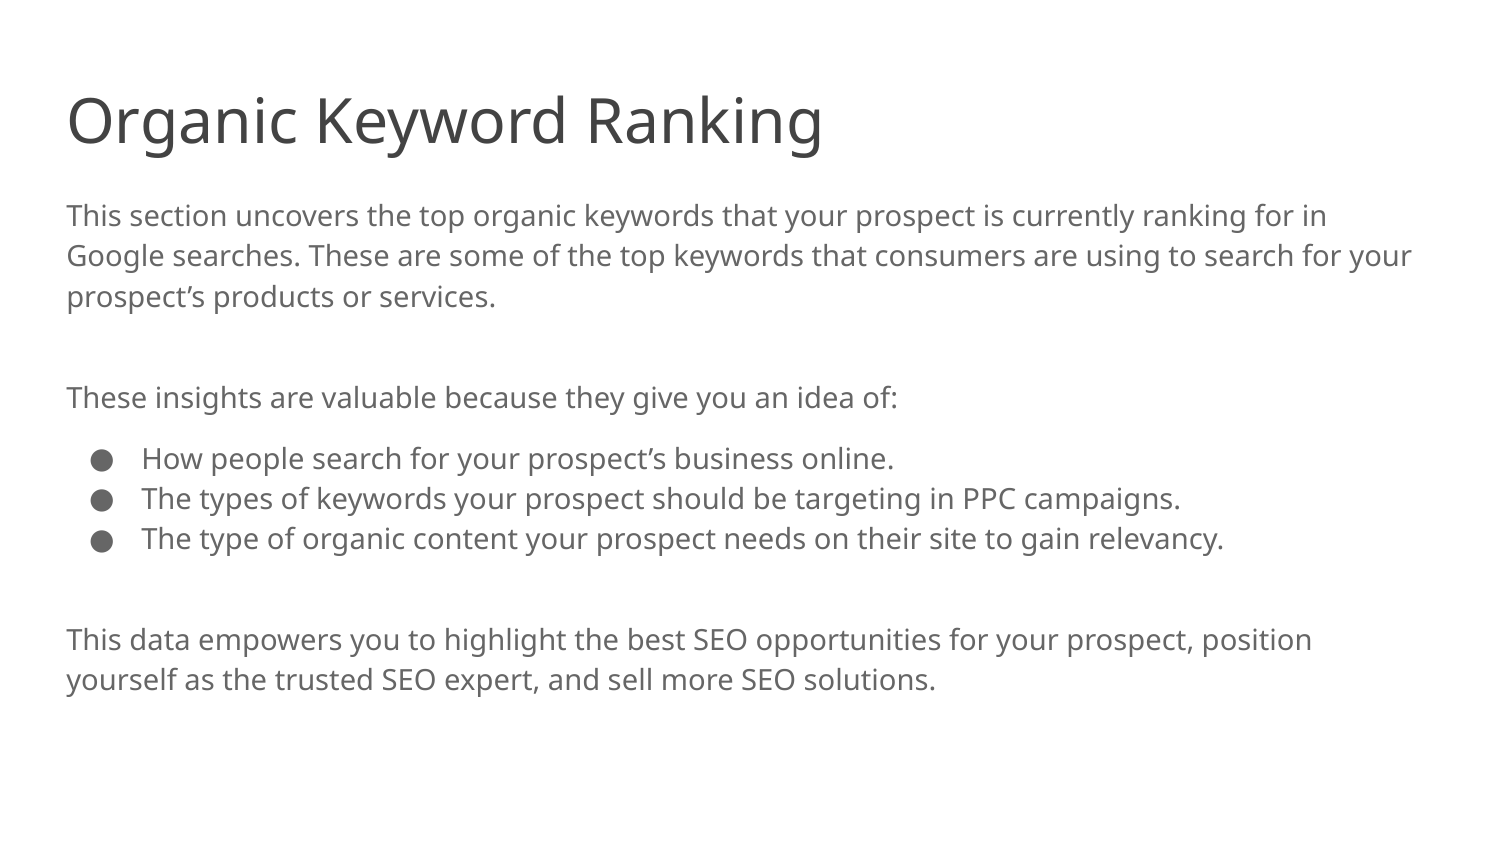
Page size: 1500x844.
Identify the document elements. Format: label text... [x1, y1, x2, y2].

text_box Organic Keyword Ranking [51, 66, 1445, 177]
text_box This section uncovers the top organic keywords that your prospect is currently ranking for in Google searches. These are some of the top keywords that consumers are using to search for your prospect’s products or services. These insights are valuable because they give you an idea of: How people search for your prospect’s business online. The types of keywords your prospect should be targeting in PPC campaigns. The type of organic content your prospect needs on their site to gain relevancy. This data empowers you to highlight the best SEO opportunities for your prospect, position yourself as the trusted SEO expert, and sell more SEO solutions. [51, 177, 1445, 818]
